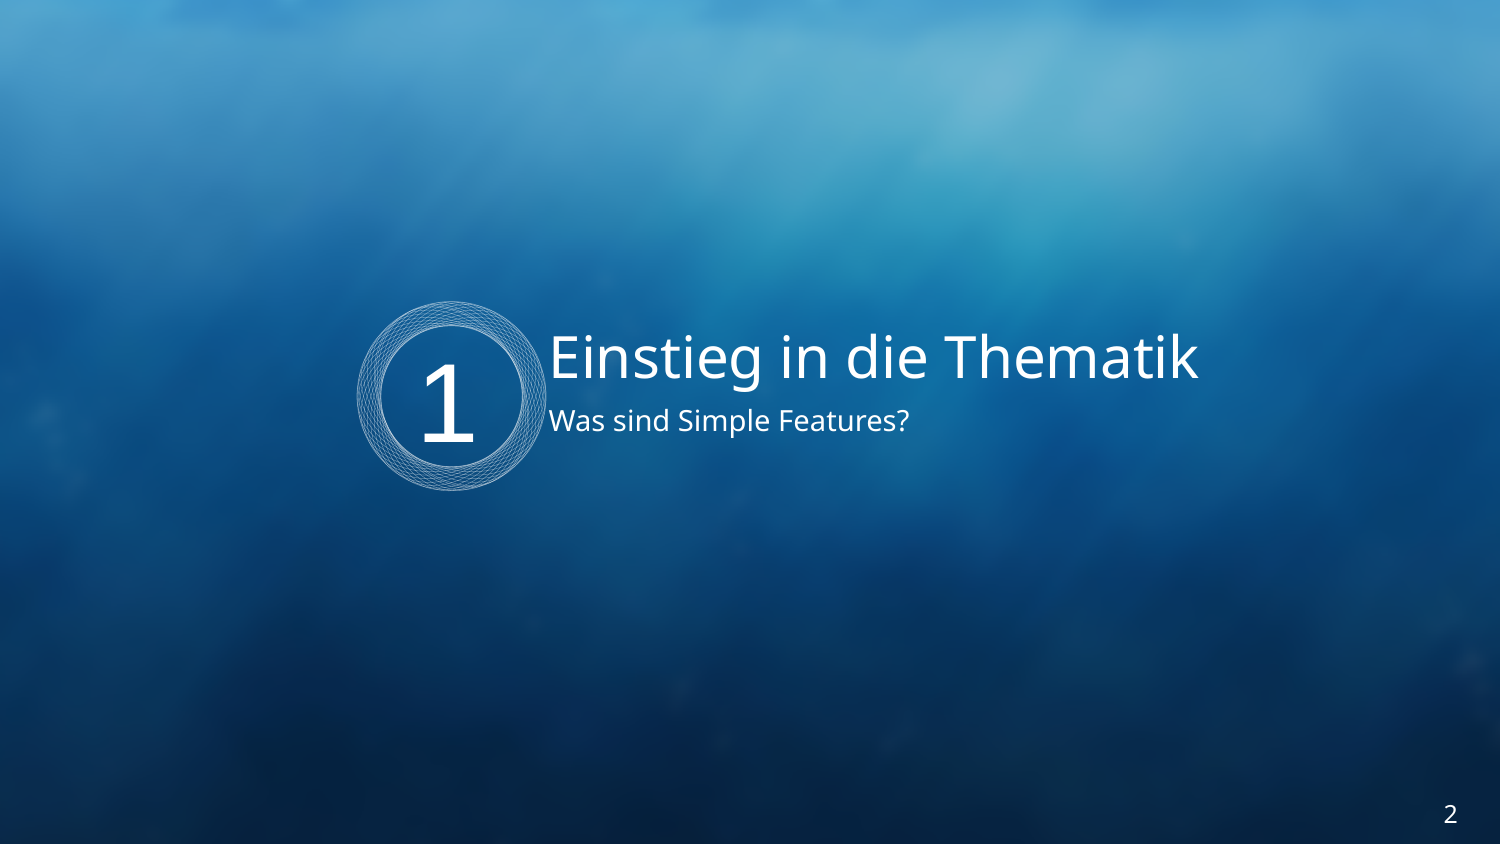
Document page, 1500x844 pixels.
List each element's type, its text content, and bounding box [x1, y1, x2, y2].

picture [0, 0, 1500, 844]
text_box [1428, 791, 1471, 841]
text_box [356, 301, 547, 492]
text_box Einstieg in die Thematik Was sind Simple Features? [552, 312, 1215, 445]
